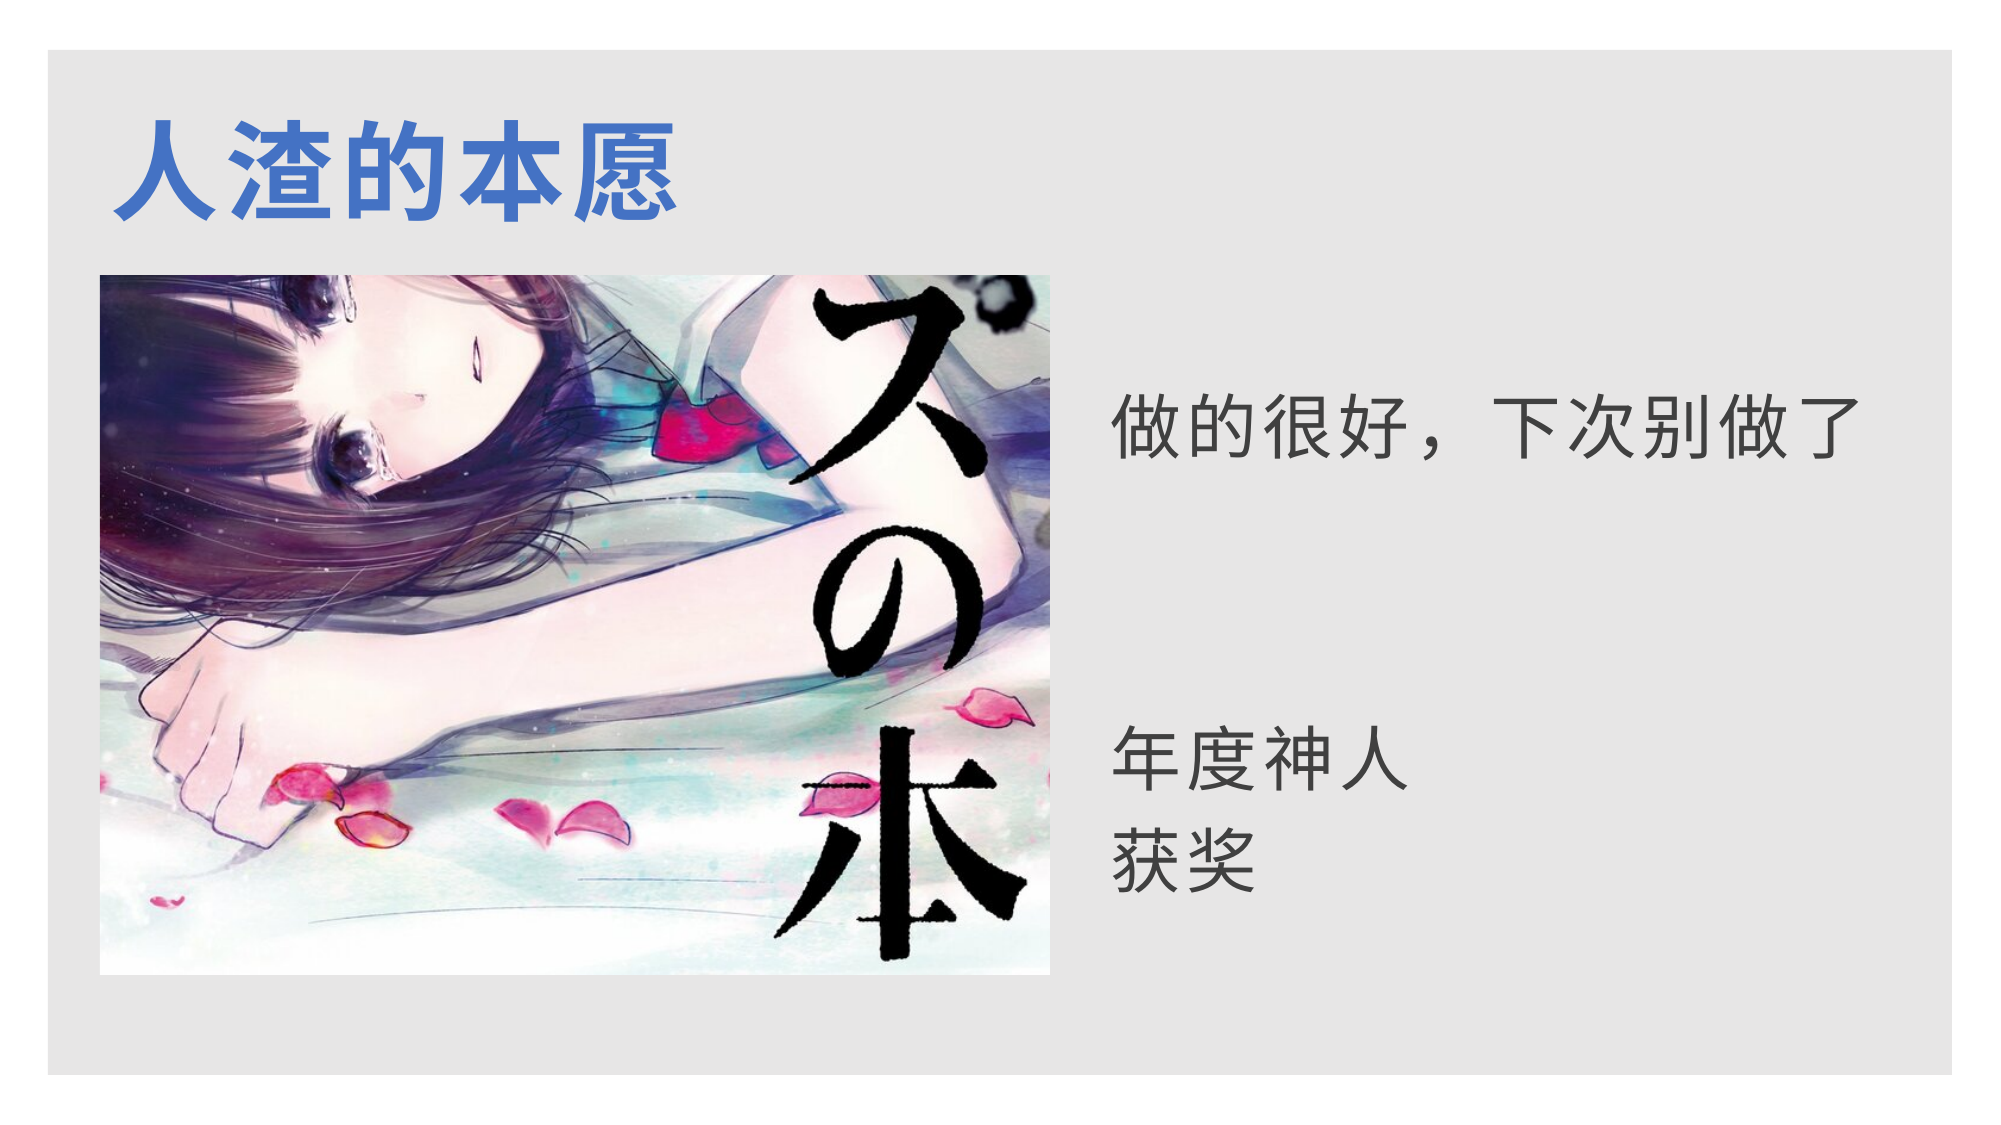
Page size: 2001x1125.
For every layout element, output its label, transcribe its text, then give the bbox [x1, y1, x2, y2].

picture [99, 274, 1050, 975]
text_box 做的很好，下次别做了 [1100, 274, 1900, 575]
text_box [47, 49, 1953, 1076]
text_box 年度神人 获奖 [1100, 624, 1900, 975]
text_box 人渣的本愿 [99, 99, 1900, 250]
